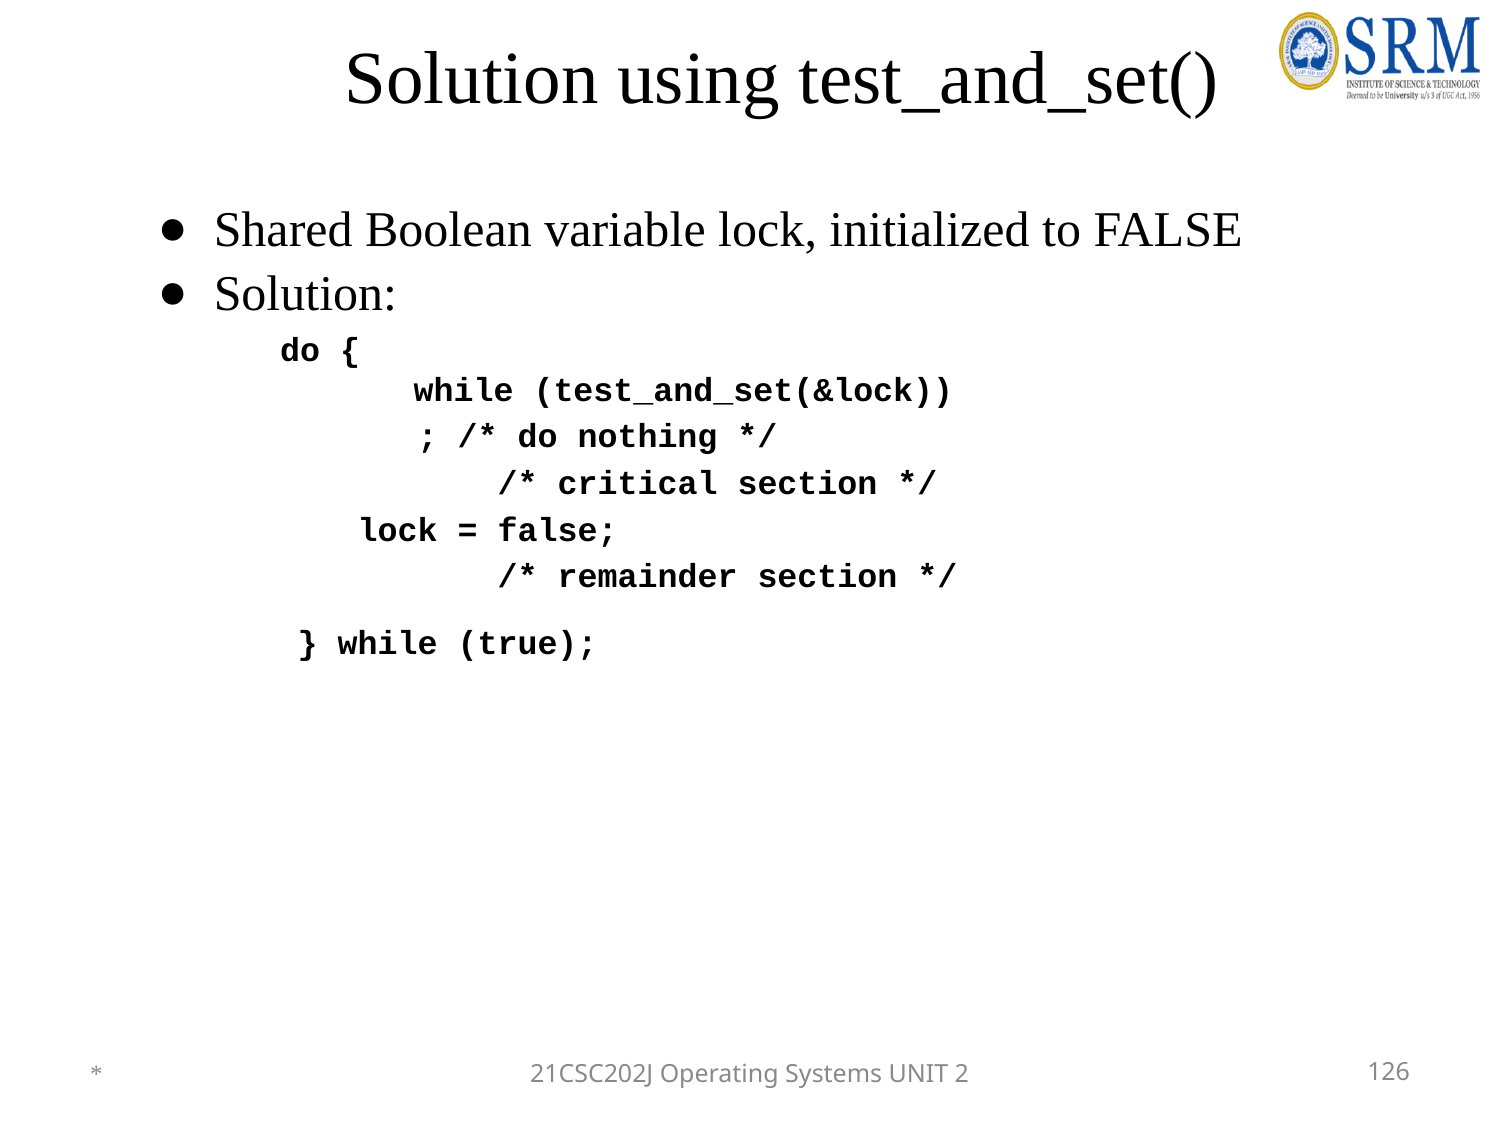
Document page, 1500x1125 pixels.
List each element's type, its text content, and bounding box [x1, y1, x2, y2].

title Solution using test_and_set() [139, 26, 1425, 122]
picture [1279, 12, 1480, 100]
text_box 21CSC202J Operating Systems UNIT 2 [512, 1042, 988, 1103]
text_box 126 [1074, 1042, 1425, 1103]
list Shared Boolean variable lock, initialized to FALSE Solution: do { while (test_and_set(&lock)) ; /* do nothing */ /* critical section */ lock = false; /* remainder section */ } while (true); [142, 195, 1269, 741]
text_box * [75, 1042, 425, 1103]
